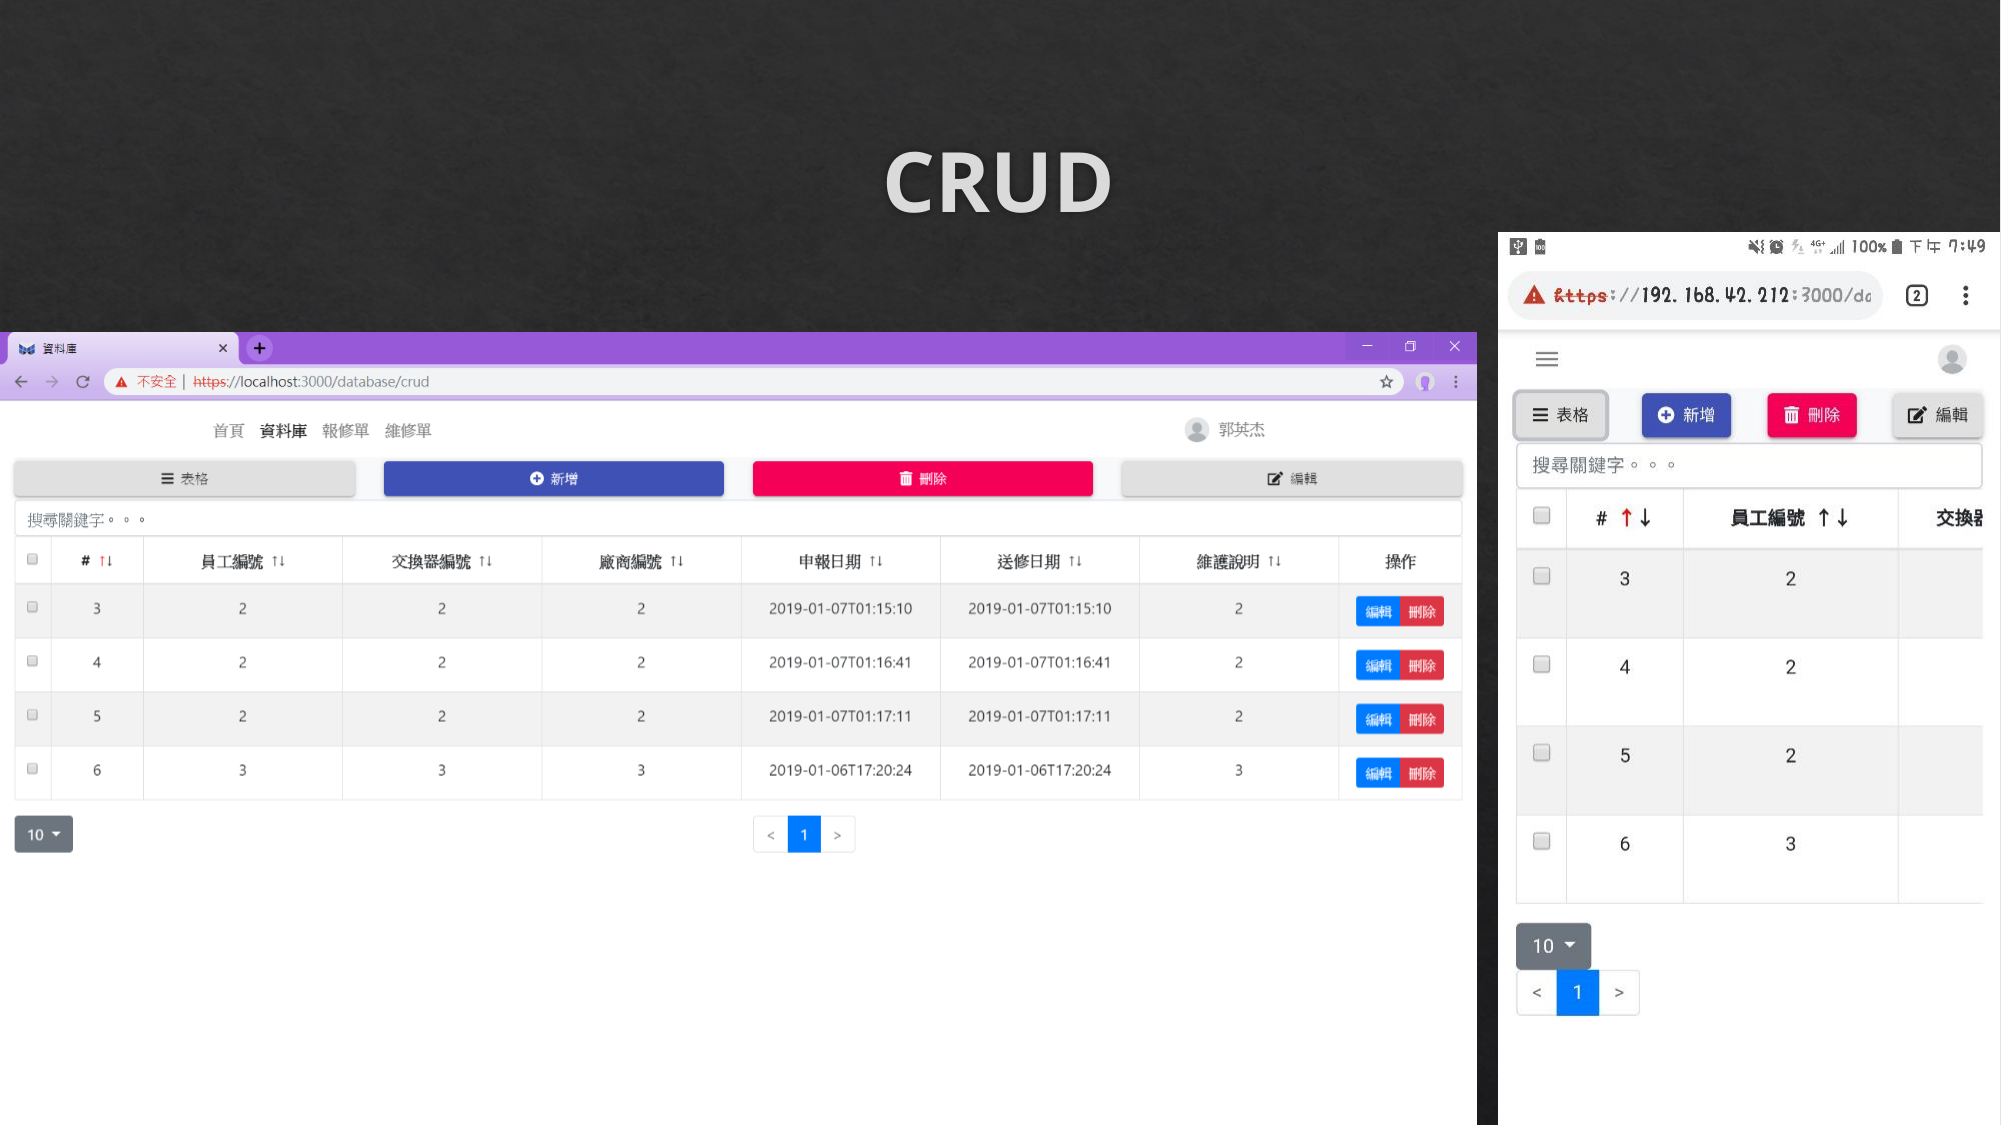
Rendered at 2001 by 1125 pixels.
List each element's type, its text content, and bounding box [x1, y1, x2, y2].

title CRUD [149, 99, 1849, 260]
picture [0, 332, 1477, 1125]
picture [1497, 232, 2000, 1125]
